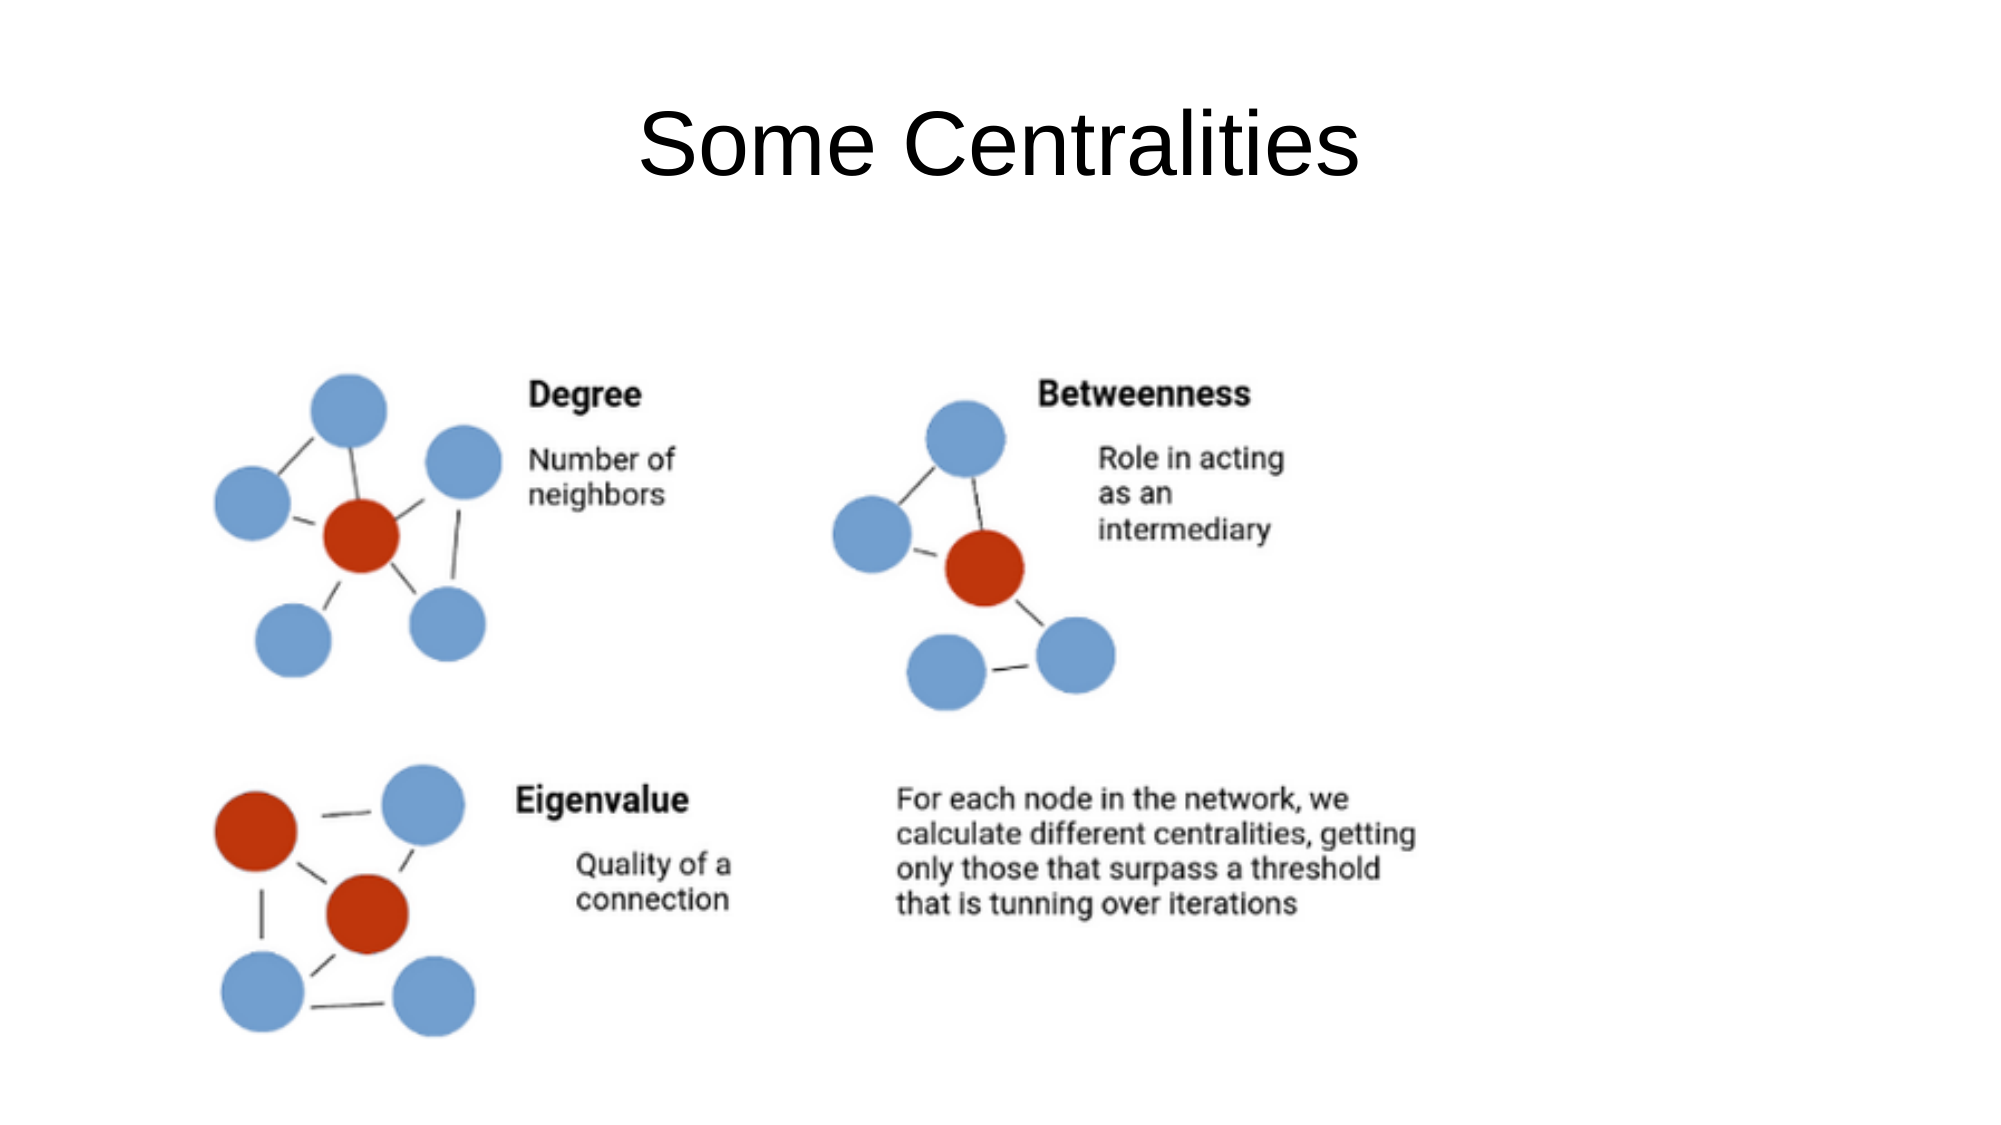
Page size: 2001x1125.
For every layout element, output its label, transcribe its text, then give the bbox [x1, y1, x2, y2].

text_box Some Centralities [99, 44, 1900, 233]
picture [129, 283, 1445, 1075]
